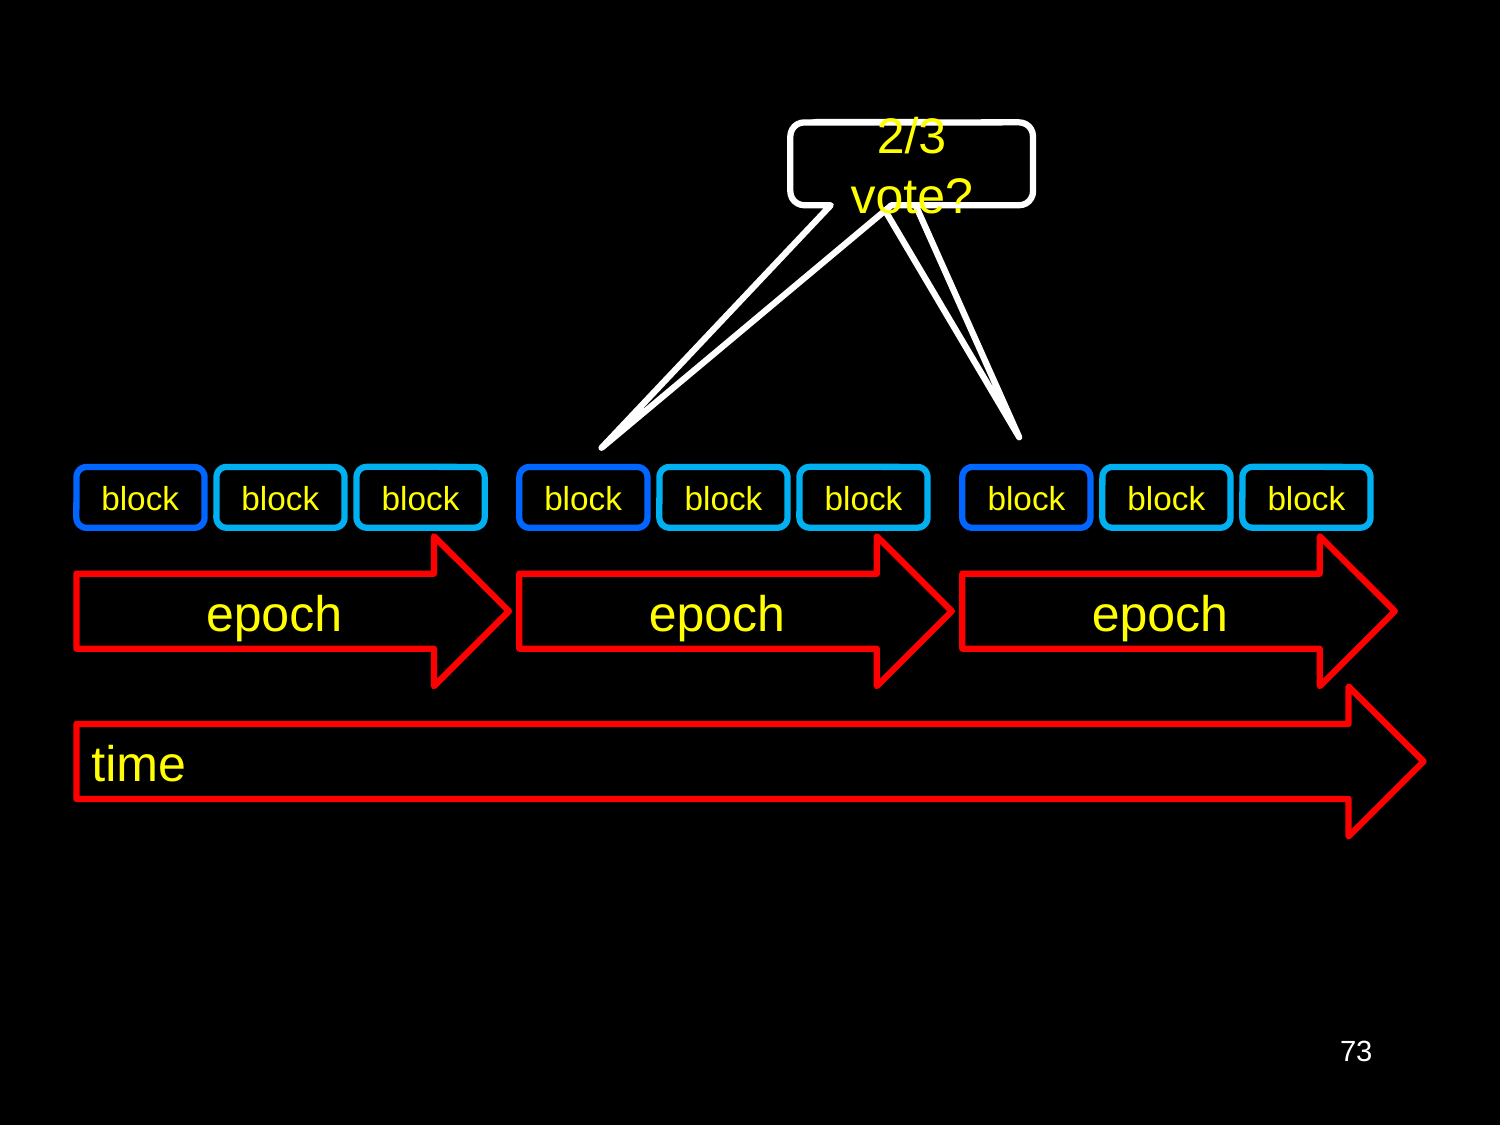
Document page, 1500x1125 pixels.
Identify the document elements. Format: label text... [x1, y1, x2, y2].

text_box block [216, 466, 345, 528]
text_box block [1242, 466, 1371, 528]
text_box block [76, 466, 205, 528]
text_box block [519, 466, 648, 528]
text_box block [799, 466, 928, 528]
text_box epoch [519, 536, 952, 687]
text_box block [659, 466, 788, 528]
text_box time [76, 686, 1424, 837]
slide_number 73 [1074, 1024, 1388, 1101]
text_box block [1102, 466, 1231, 528]
text_box block [962, 466, 1091, 528]
text_box epoch [962, 536, 1395, 687]
text_box epoch [76, 536, 509, 687]
text_box block [356, 466, 485, 528]
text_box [789, 121, 1035, 206]
